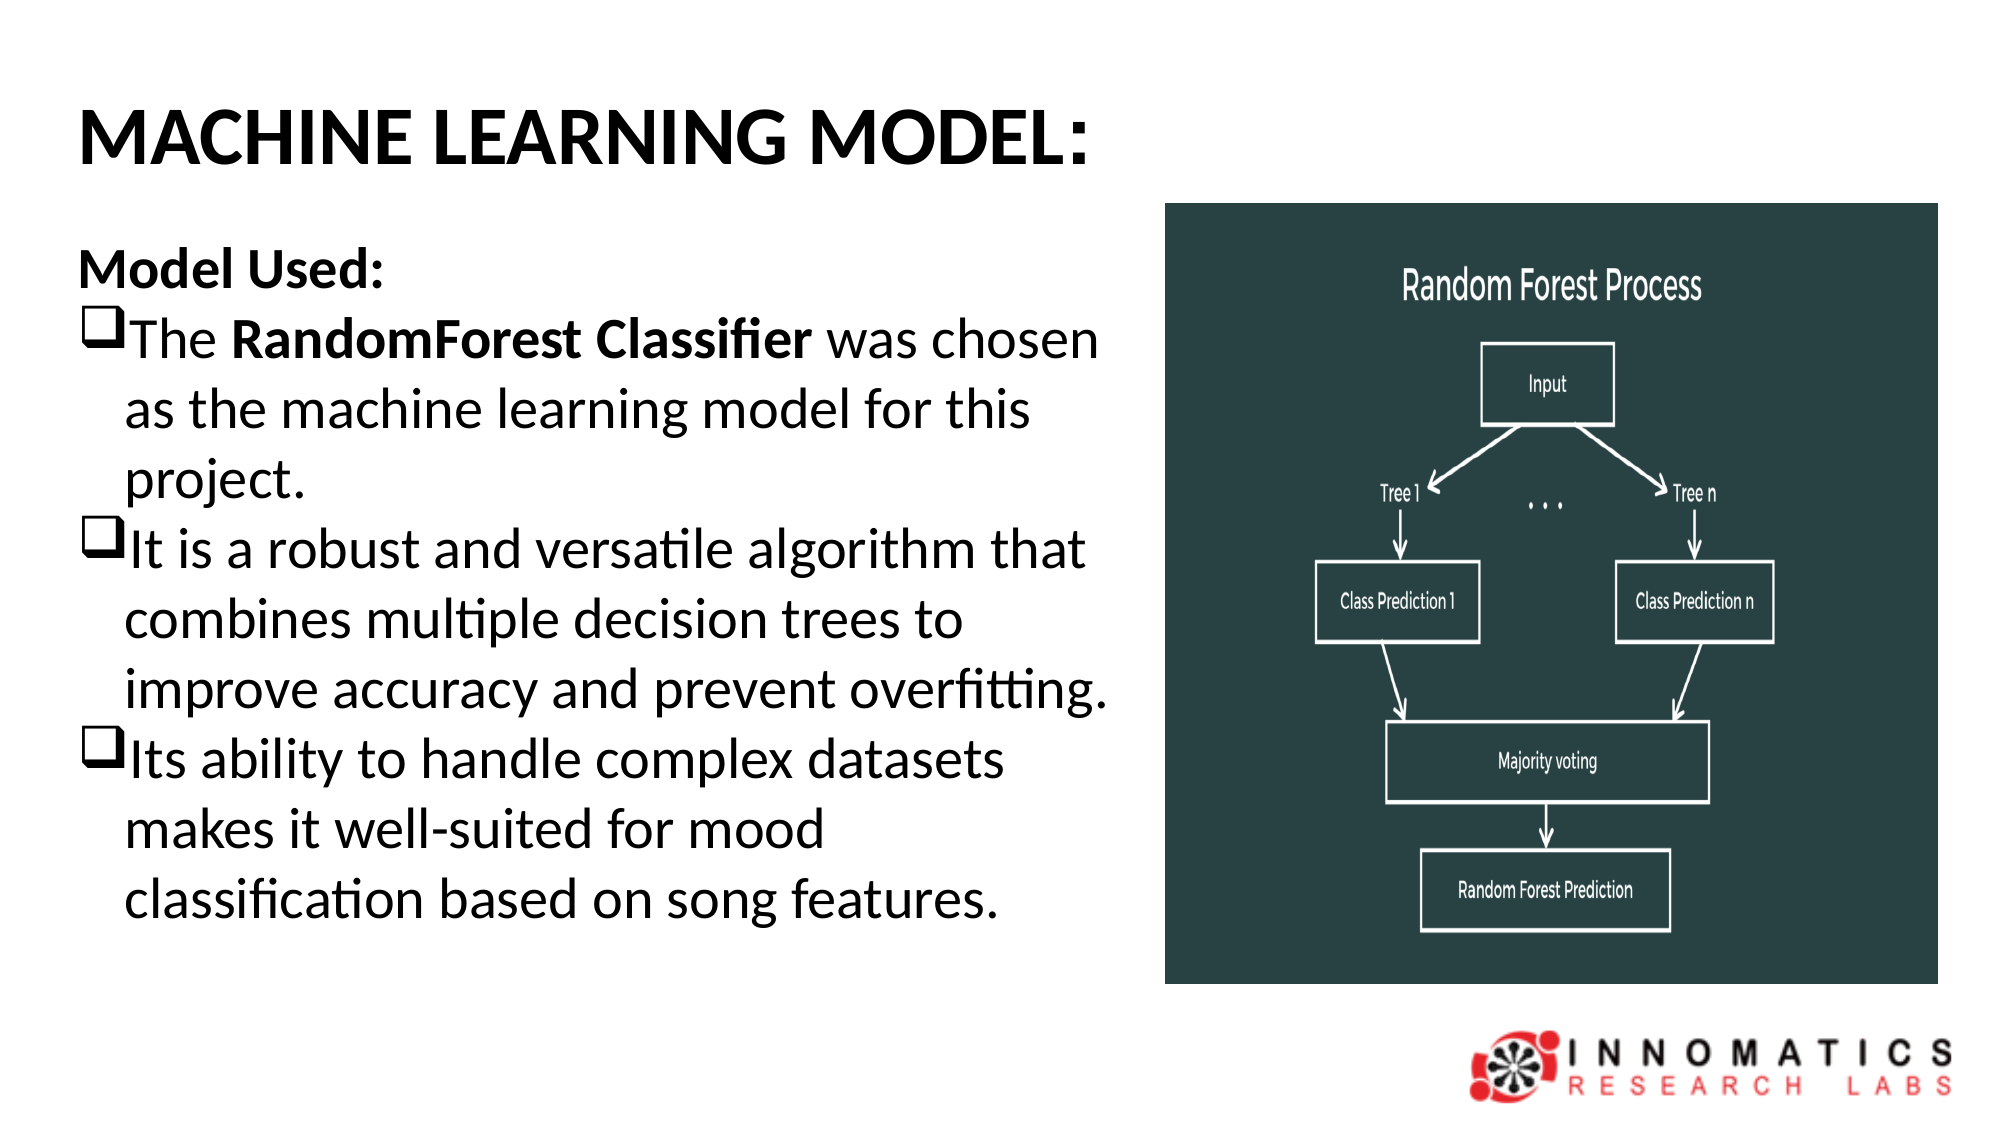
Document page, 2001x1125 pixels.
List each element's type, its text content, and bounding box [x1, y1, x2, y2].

picture [1165, 203, 1938, 984]
text_box Model Used: The RandomForest Classifier was chosen as the machine learning model for this project. It is a robust and versatile algorithm that combines multiple decision trees to improve accuracy and prevent overfitting. Its ability to handle complex datasets makes it well-suited for mood classification based on song features. [62, 222, 1134, 1125]
picture [1445, 1014, 1975, 1125]
text_box MACHINE LEARNING MODEL: [62, 74, 1712, 189]
